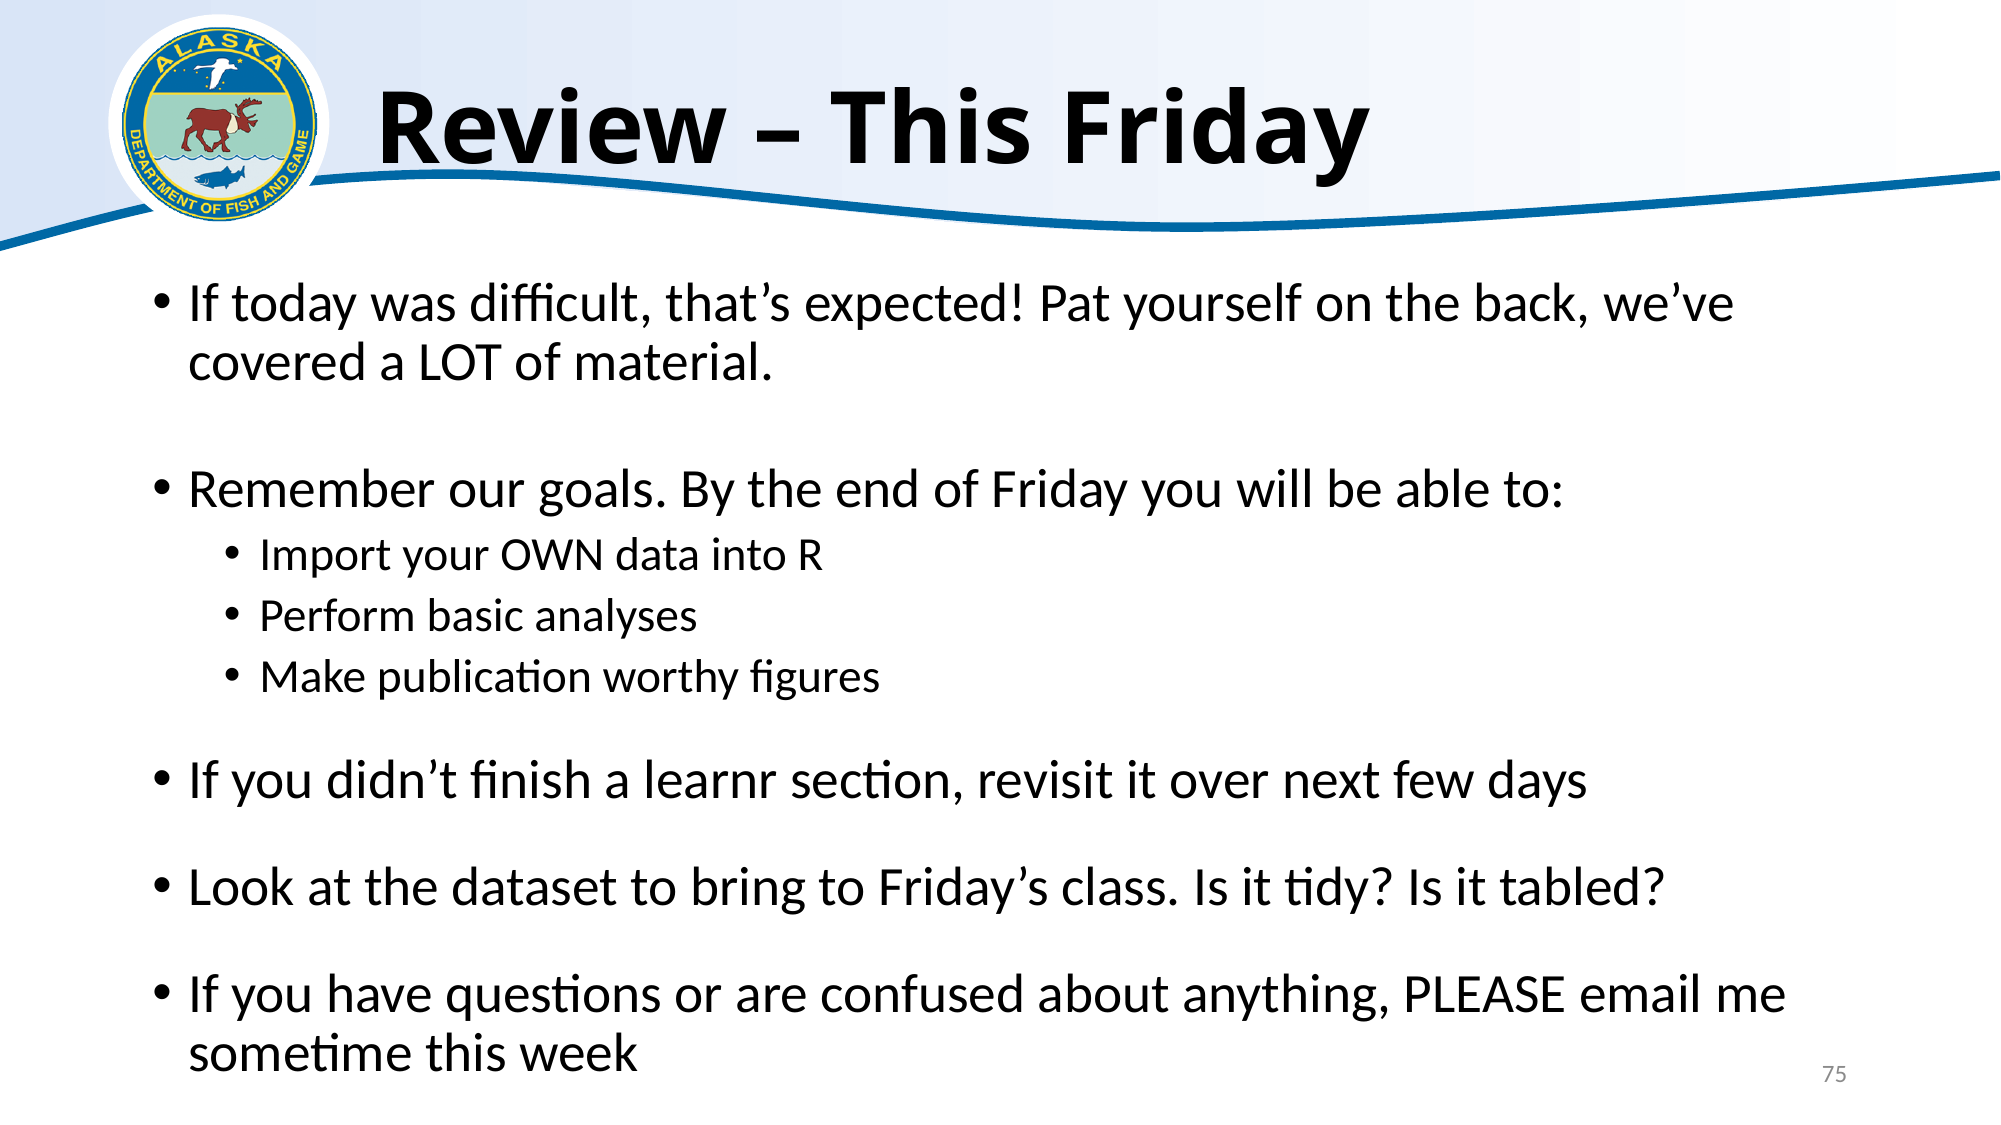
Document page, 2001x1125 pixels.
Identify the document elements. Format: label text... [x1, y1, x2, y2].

title Review – This Friday [359, 30, 1863, 232]
list If today was difficult, that’s expected! Pat yourself on the back, we’ve covered a LOT of material. Remember our goals. By the end of Friday you will be able to: Import your OWN data into R Perform basic analyses Make publication worthy figures If you didn’t finish a learnr section, revisit it over next few days Look at the dataset to bring to Friday’s class. Is it tidy? Is it tabled? If you have questions or are confused about anything, PLEASE email me sometime this week [137, 265, 1863, 1095]
picture [30, 14, 408, 232]
slide_number 75 [1412, 1042, 1863, 1103]
